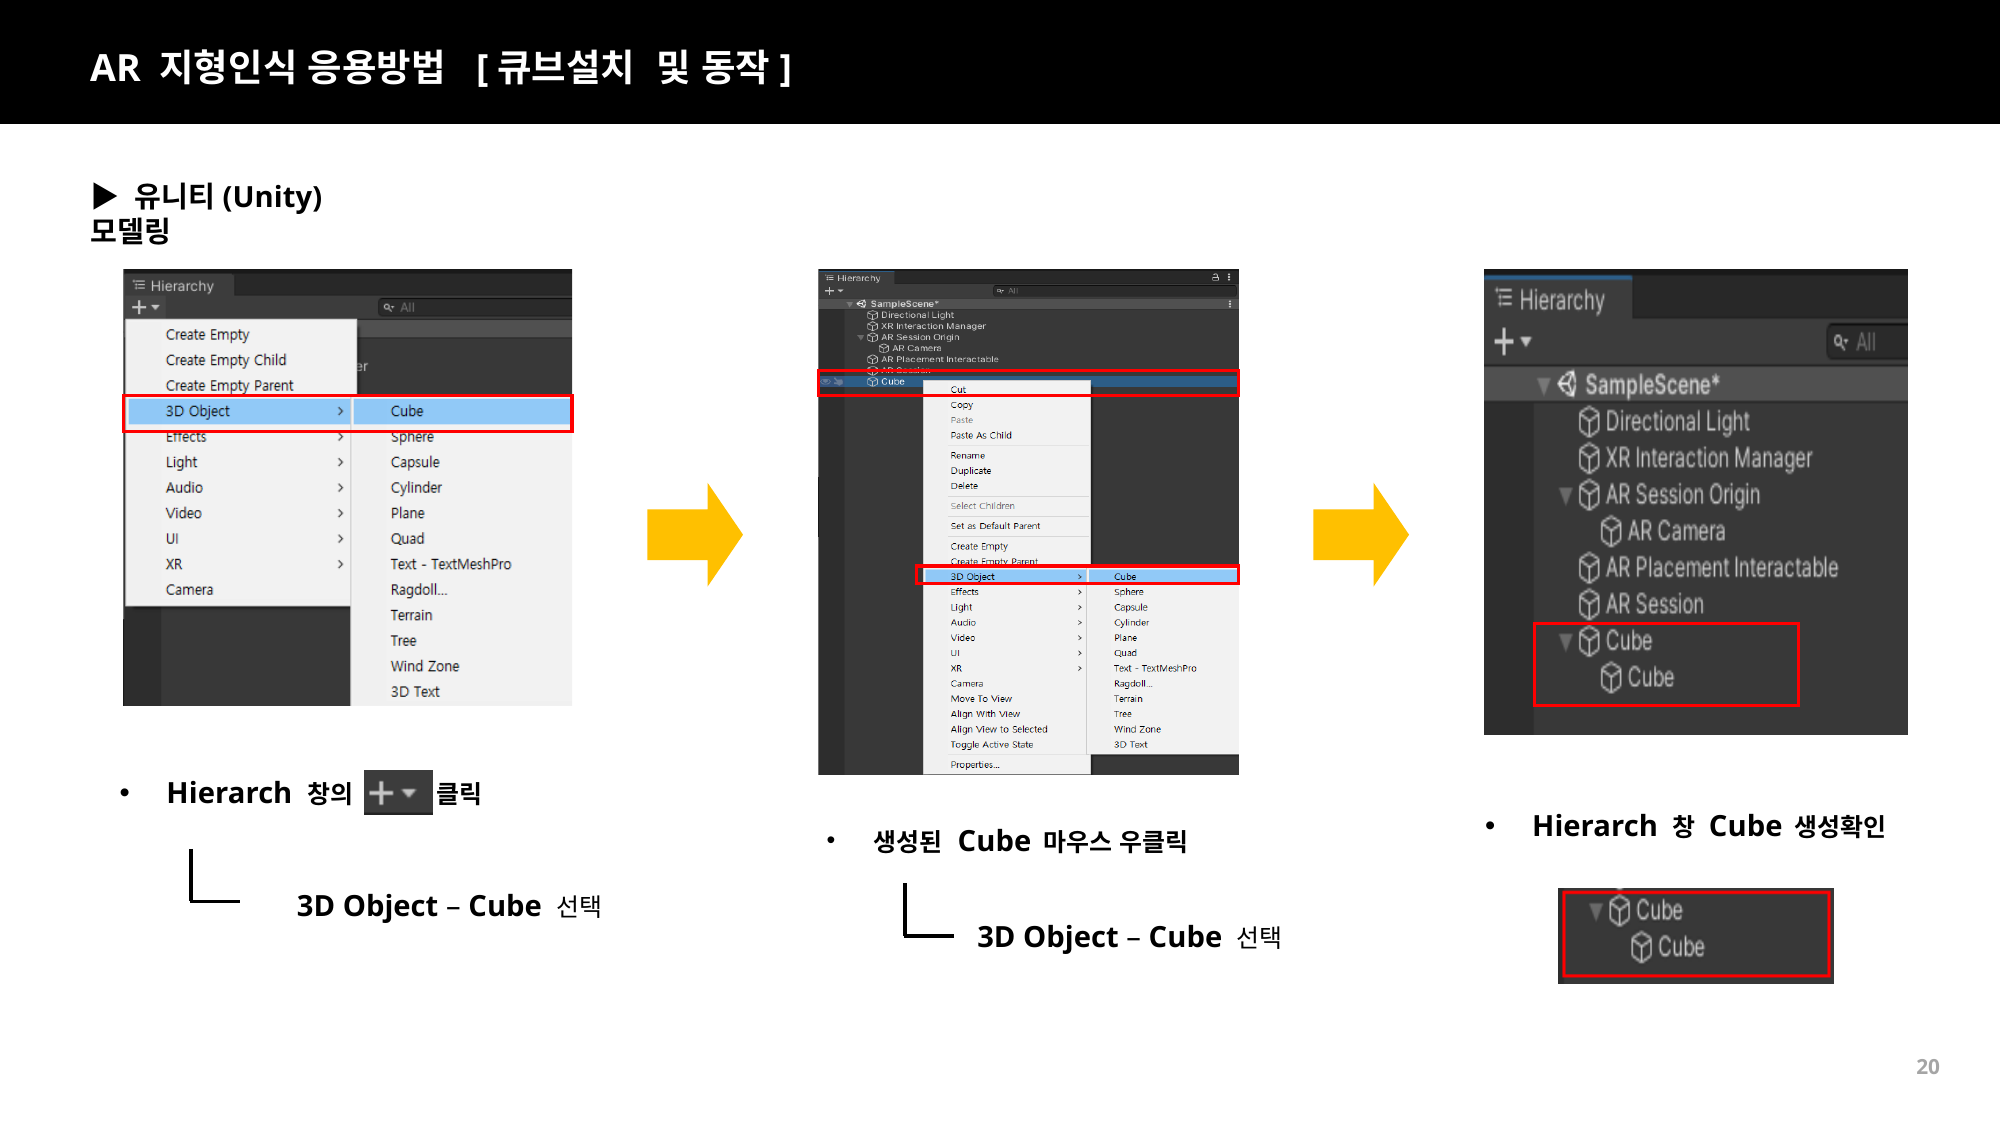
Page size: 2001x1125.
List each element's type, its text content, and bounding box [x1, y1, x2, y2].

text_box [1313, 482, 1410, 587]
text_box 생성된 Cube 마우스 우클릭 [811, 814, 1229, 865]
picture [364, 770, 433, 815]
text_box 3D Object – Cube 선택 [954, 910, 1329, 961]
picture [123, 269, 573, 706]
text_box 3D Object – Cube 선택 [274, 879, 649, 930]
picture [1558, 888, 1834, 984]
text_box [0, 0, 2000, 125]
text_box Hierarch 창 Cube 생성확인 [1470, 800, 1908, 850]
text_box ▶ 유니티(Unity) 모델링 [75, 171, 426, 256]
picture [1484, 269, 1908, 735]
picture [818, 269, 1239, 775]
text_box AR 지형인식 응용방법 [큐브설치 및 동작] [75, 36, 876, 97]
text_box [647, 482, 744, 587]
text_box Hierarch 창의 클릭 [104, 767, 522, 817]
text_box 20 [1901, 1046, 1956, 1087]
